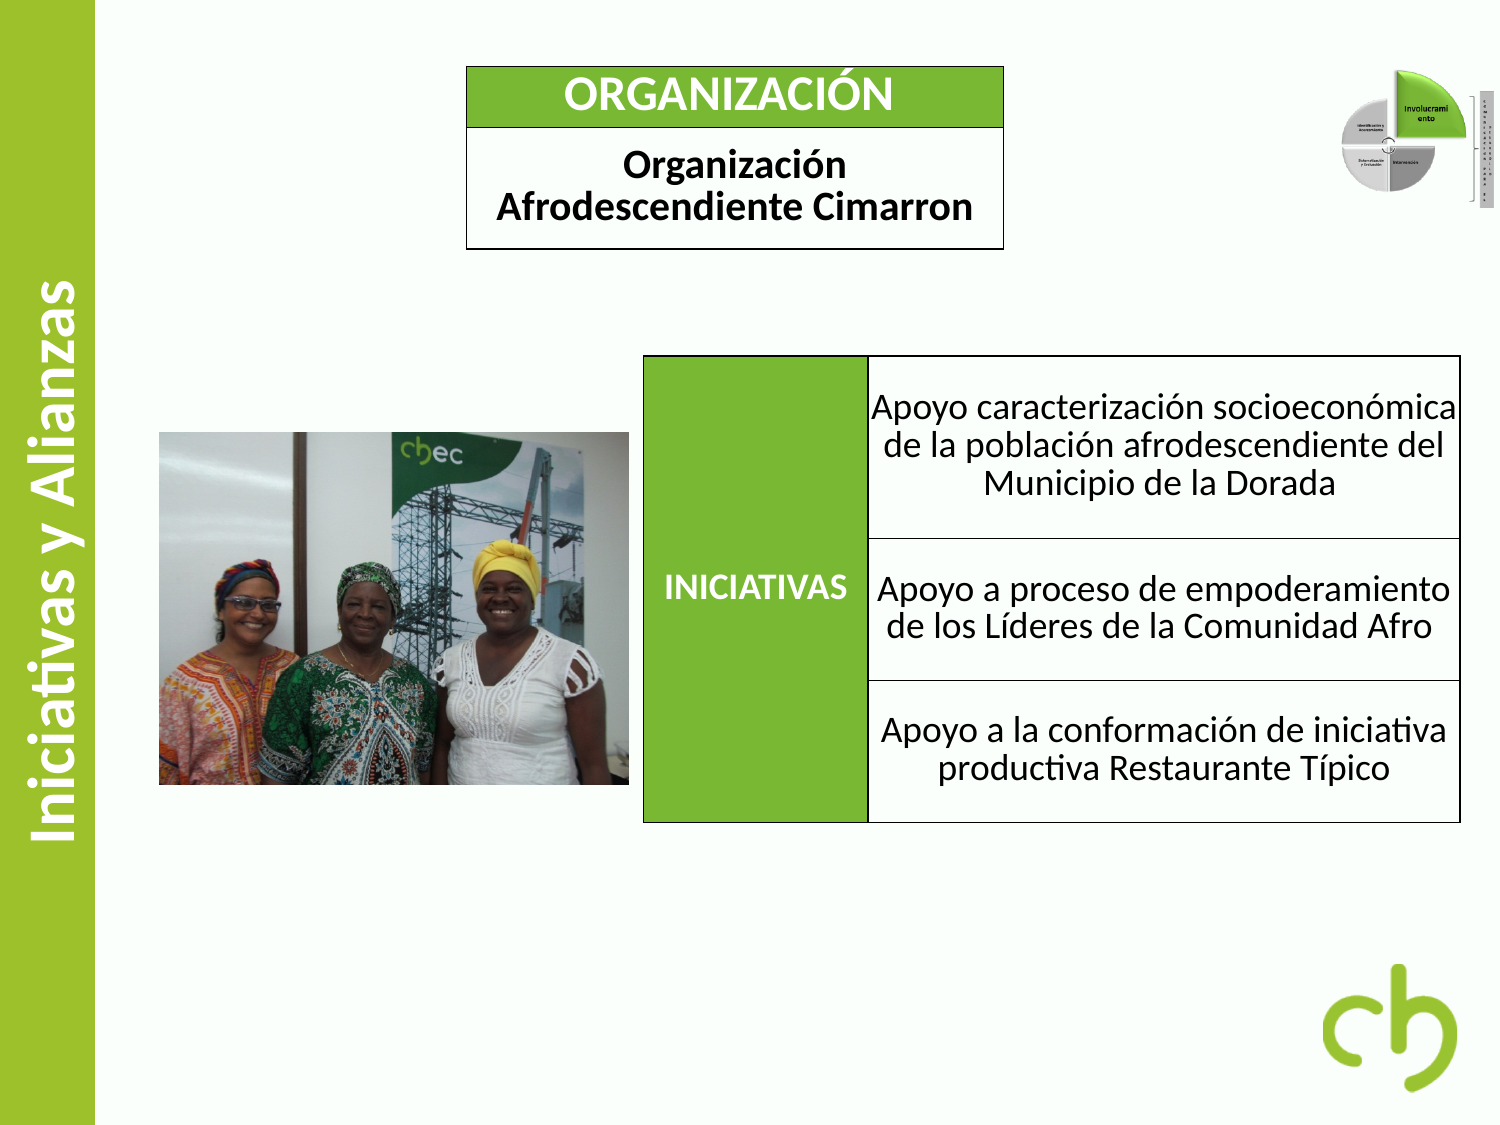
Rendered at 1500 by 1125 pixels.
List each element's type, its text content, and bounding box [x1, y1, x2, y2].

table_cell Apoyo a la conformación de iniciativa productiva Restaurante Típico [869, 681, 1459, 822]
table_header ORGANIZACIÓN [467, 67, 1003, 127]
picture [1323, 964, 1459, 1093]
table_cell Apoyo a proceso de empoderamiento de los Líderes de la Comunidad Afro [869, 539, 1459, 680]
table_cell Organización Afrodescendiente Cimarron [467, 128, 1003, 248]
table_header Apoyo caracterización socioeconómica de la población afrodescendiente del Municipio de la Dorada [869, 357, 1459, 538]
picture [1340, 66, 1496, 209]
picture [159, 432, 629, 785]
table_header INICIATIVAS [644, 357, 867, 822]
text_box Iniciativas y Alianzas [0, 0, 95, 1125]
